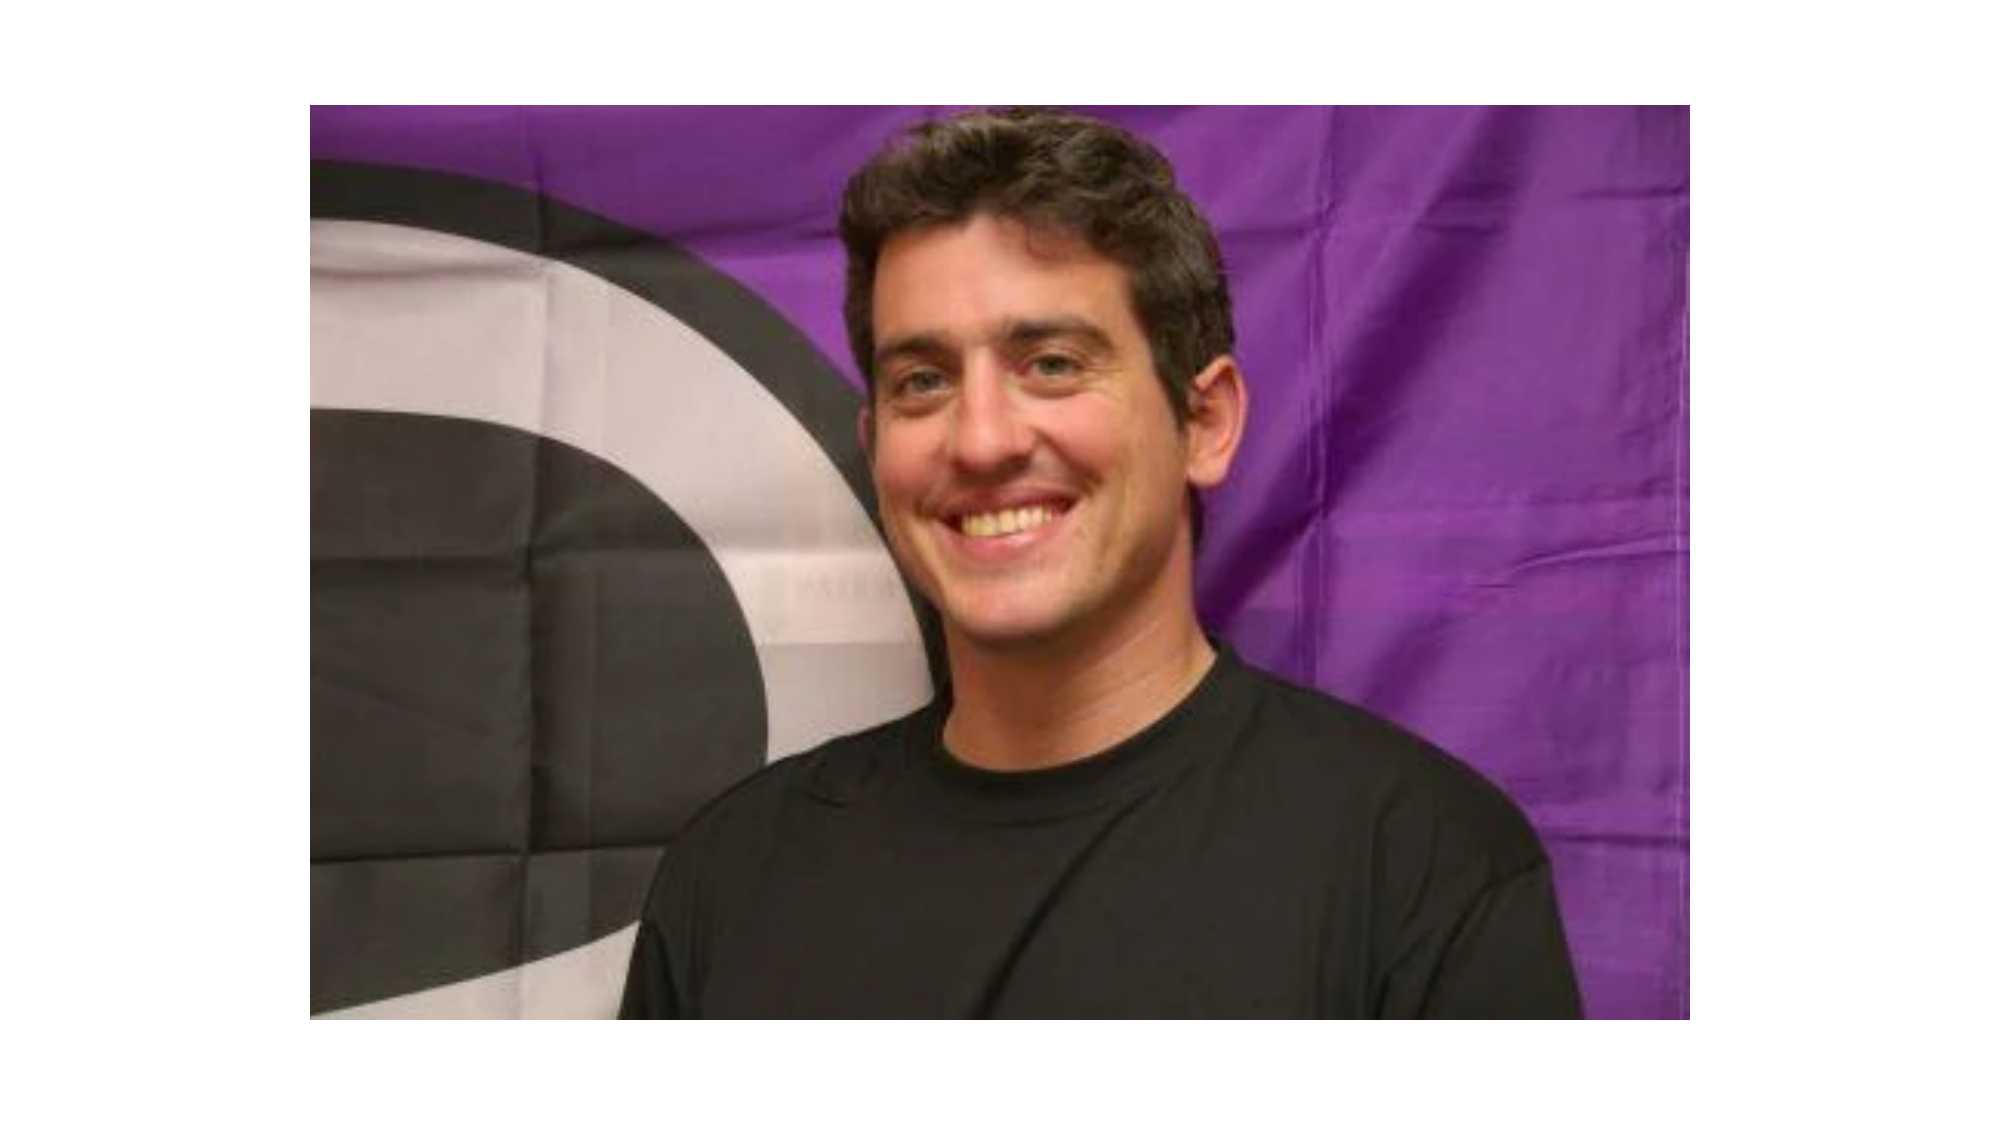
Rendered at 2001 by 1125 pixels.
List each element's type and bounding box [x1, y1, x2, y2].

picture [310, 104, 1690, 1020]
